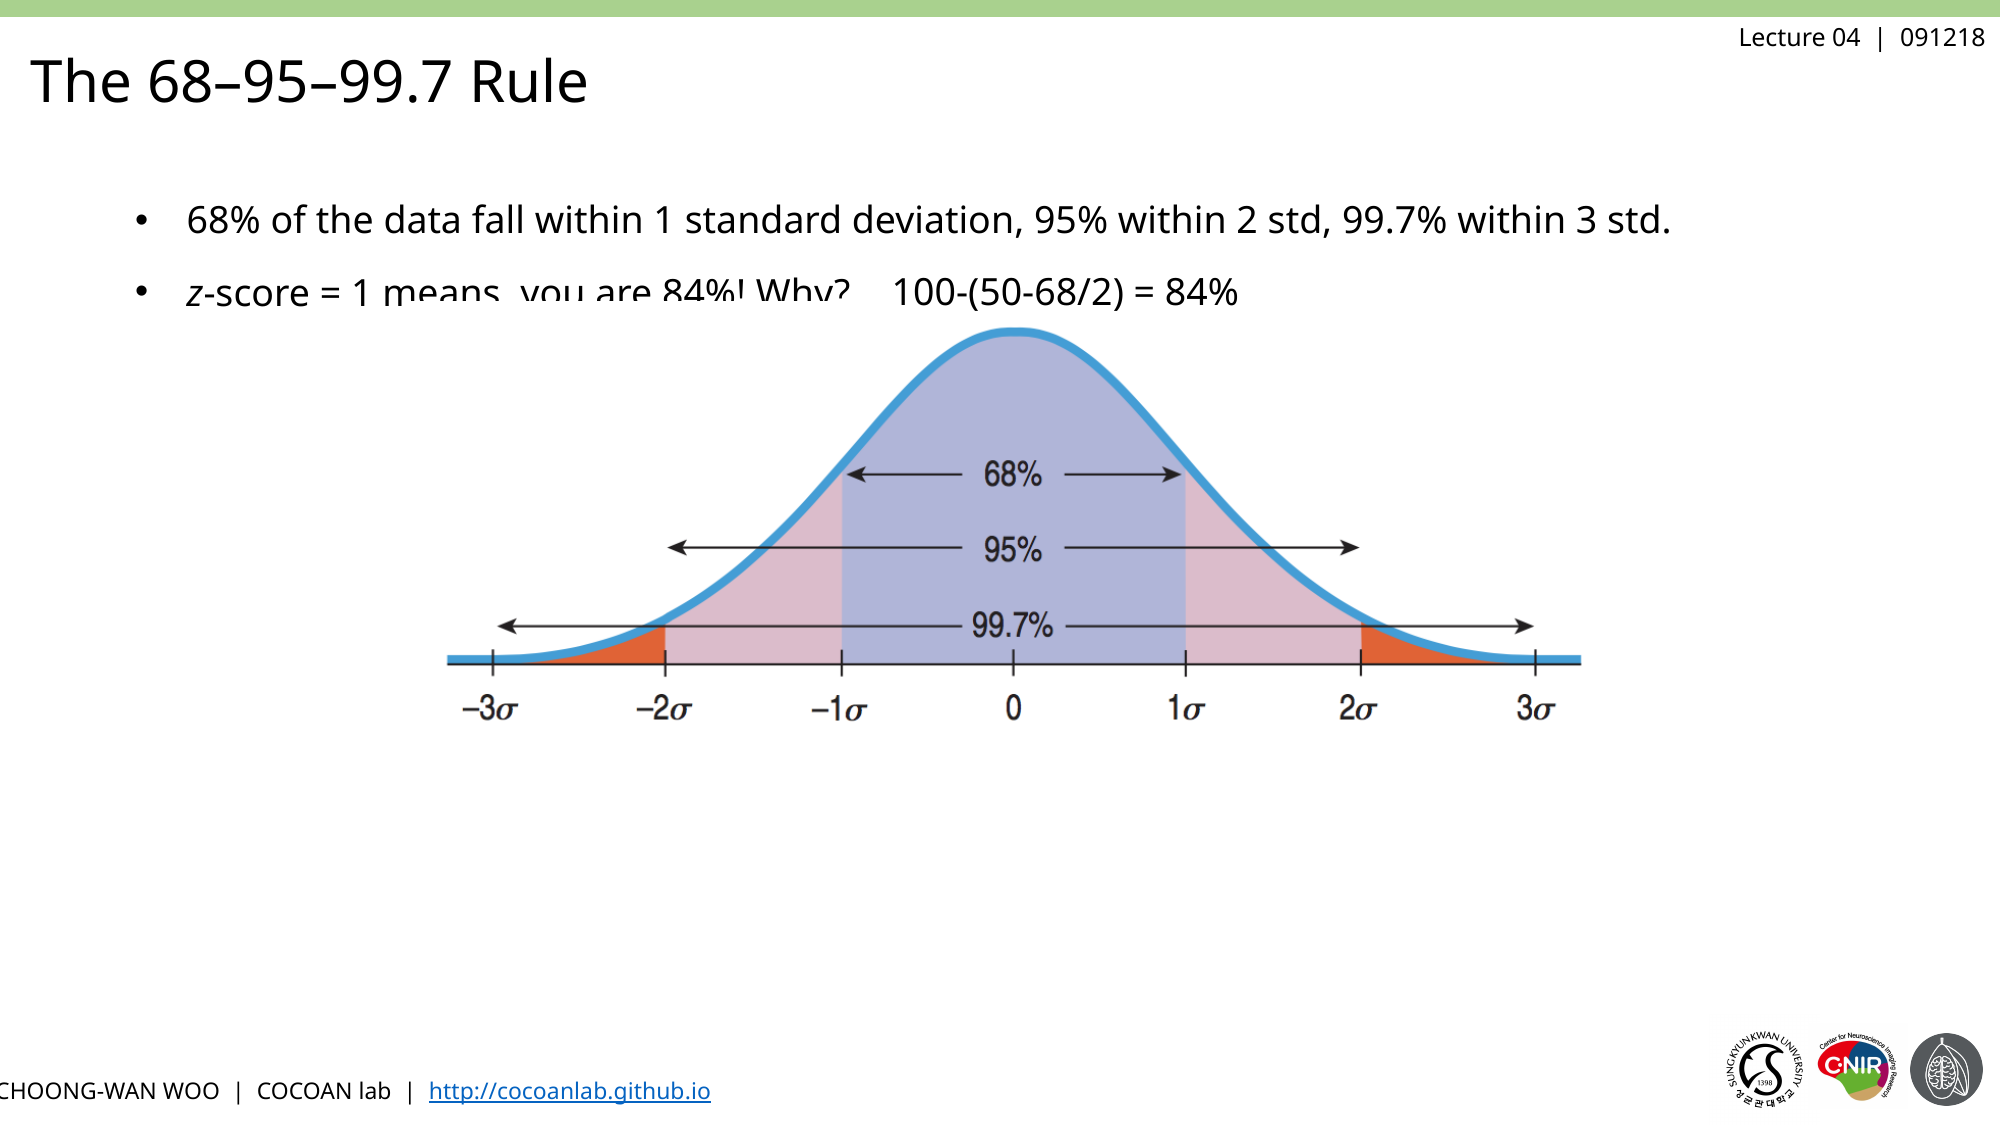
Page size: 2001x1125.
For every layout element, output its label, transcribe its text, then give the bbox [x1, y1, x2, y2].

text_box CHOONG-WAN WOO | COCOAN lab | http://cocoanlab.github.io [0, 1069, 727, 1116]
picture [408, 301, 1592, 743]
text_box The 68–95–99.7 Rule [15, 36, 620, 122]
text_box 100-(50-68/2) = 84% [876, 233, 1255, 301]
text_box [0, 0, 2000, 18]
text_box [1709, 1014, 1983, 1125]
text_box 68% of the data fall within 1 standard deviation, 95% within 2 std, 99.7% within 3 std. z-score = 1 means, you are 84%! Why? [120, 162, 1688, 321]
text_box Lecture 04 | 091218 [1623, 13, 2000, 59]
